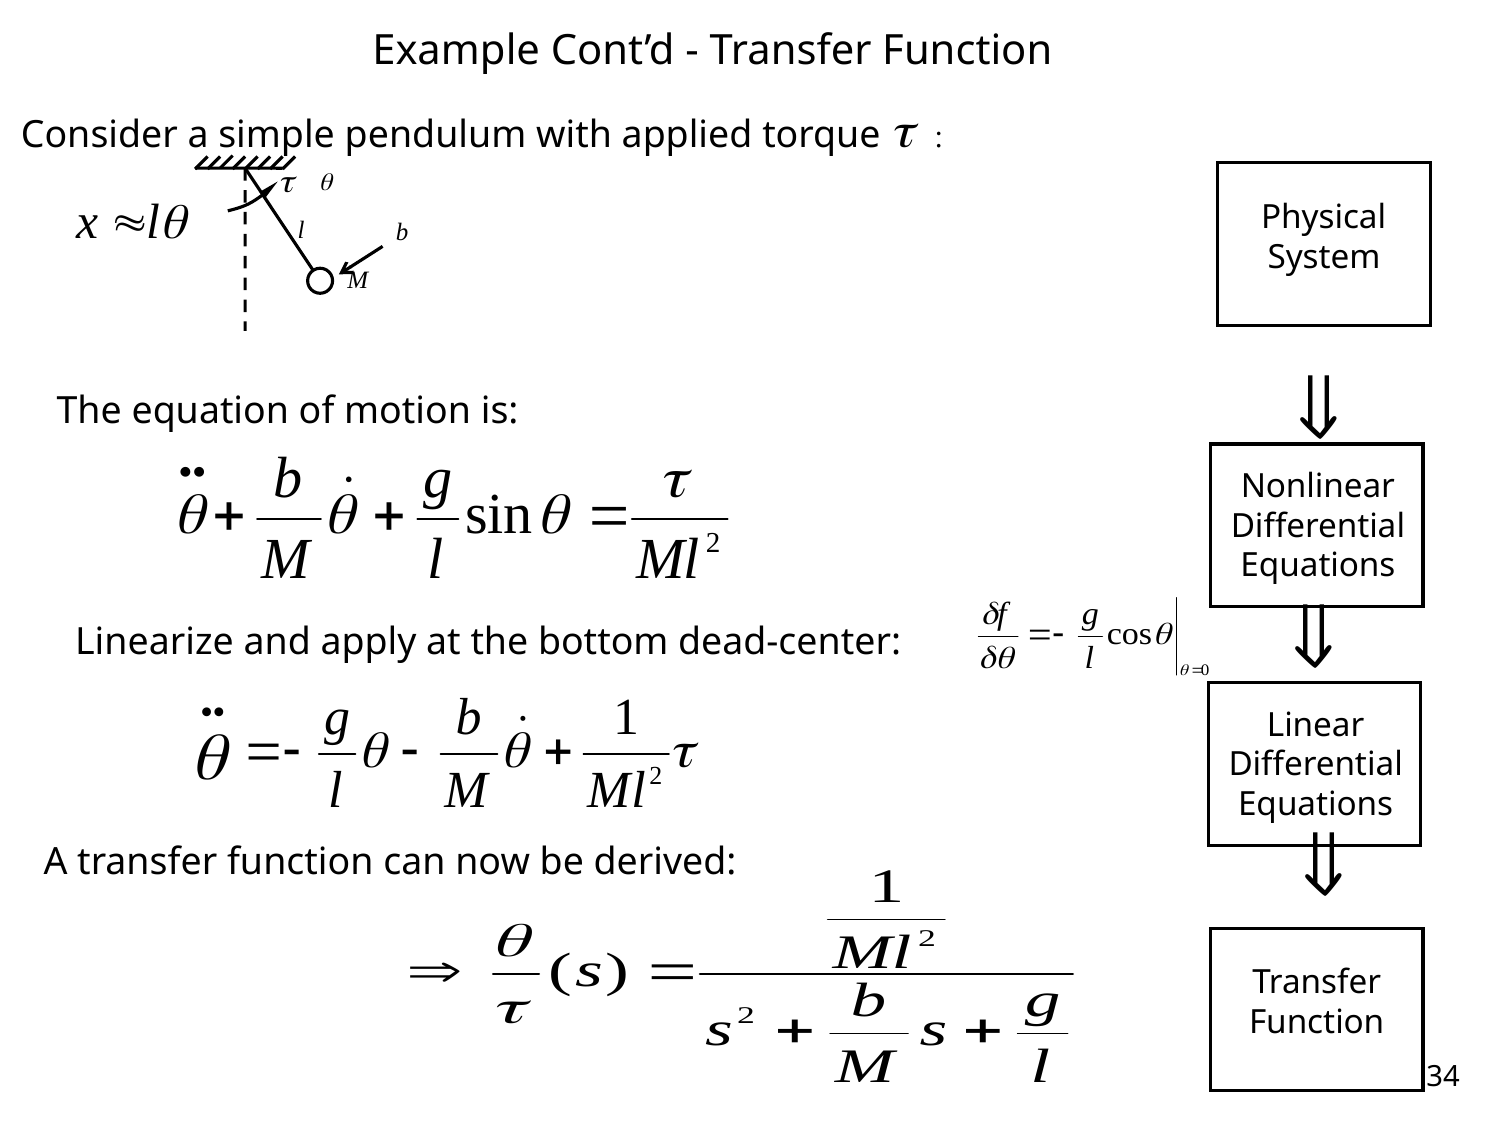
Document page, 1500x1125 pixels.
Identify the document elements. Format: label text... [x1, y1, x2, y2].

slide_number 34 [1162, 1049, 1476, 1101]
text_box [1210, 443, 1426, 607]
text_box  [1261, 616, 1387, 681]
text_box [170, 442, 737, 593]
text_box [1208, 682, 1424, 846]
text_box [973, 591, 1215, 681]
text_box The equation of motion is: [41, 378, 1266, 479]
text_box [1217, 162, 1431, 326]
text_box A transfer function can now be derived: [28, 829, 1304, 892]
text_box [1210, 928, 1424, 1092]
title Example Cont’d - Transfer Function [75, 3, 1350, 92]
text_box  [1266, 355, 1392, 442]
text_box  [1271, 855, 1397, 917]
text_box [67, 113, 432, 332]
list Consider a simple pendulum with applied torque t : [5, 90, 1281, 191]
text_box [189, 685, 709, 820]
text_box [398, 855, 1087, 1093]
text_box Linearize and apply at the bottom dead-center: [60, 609, 1058, 710]
